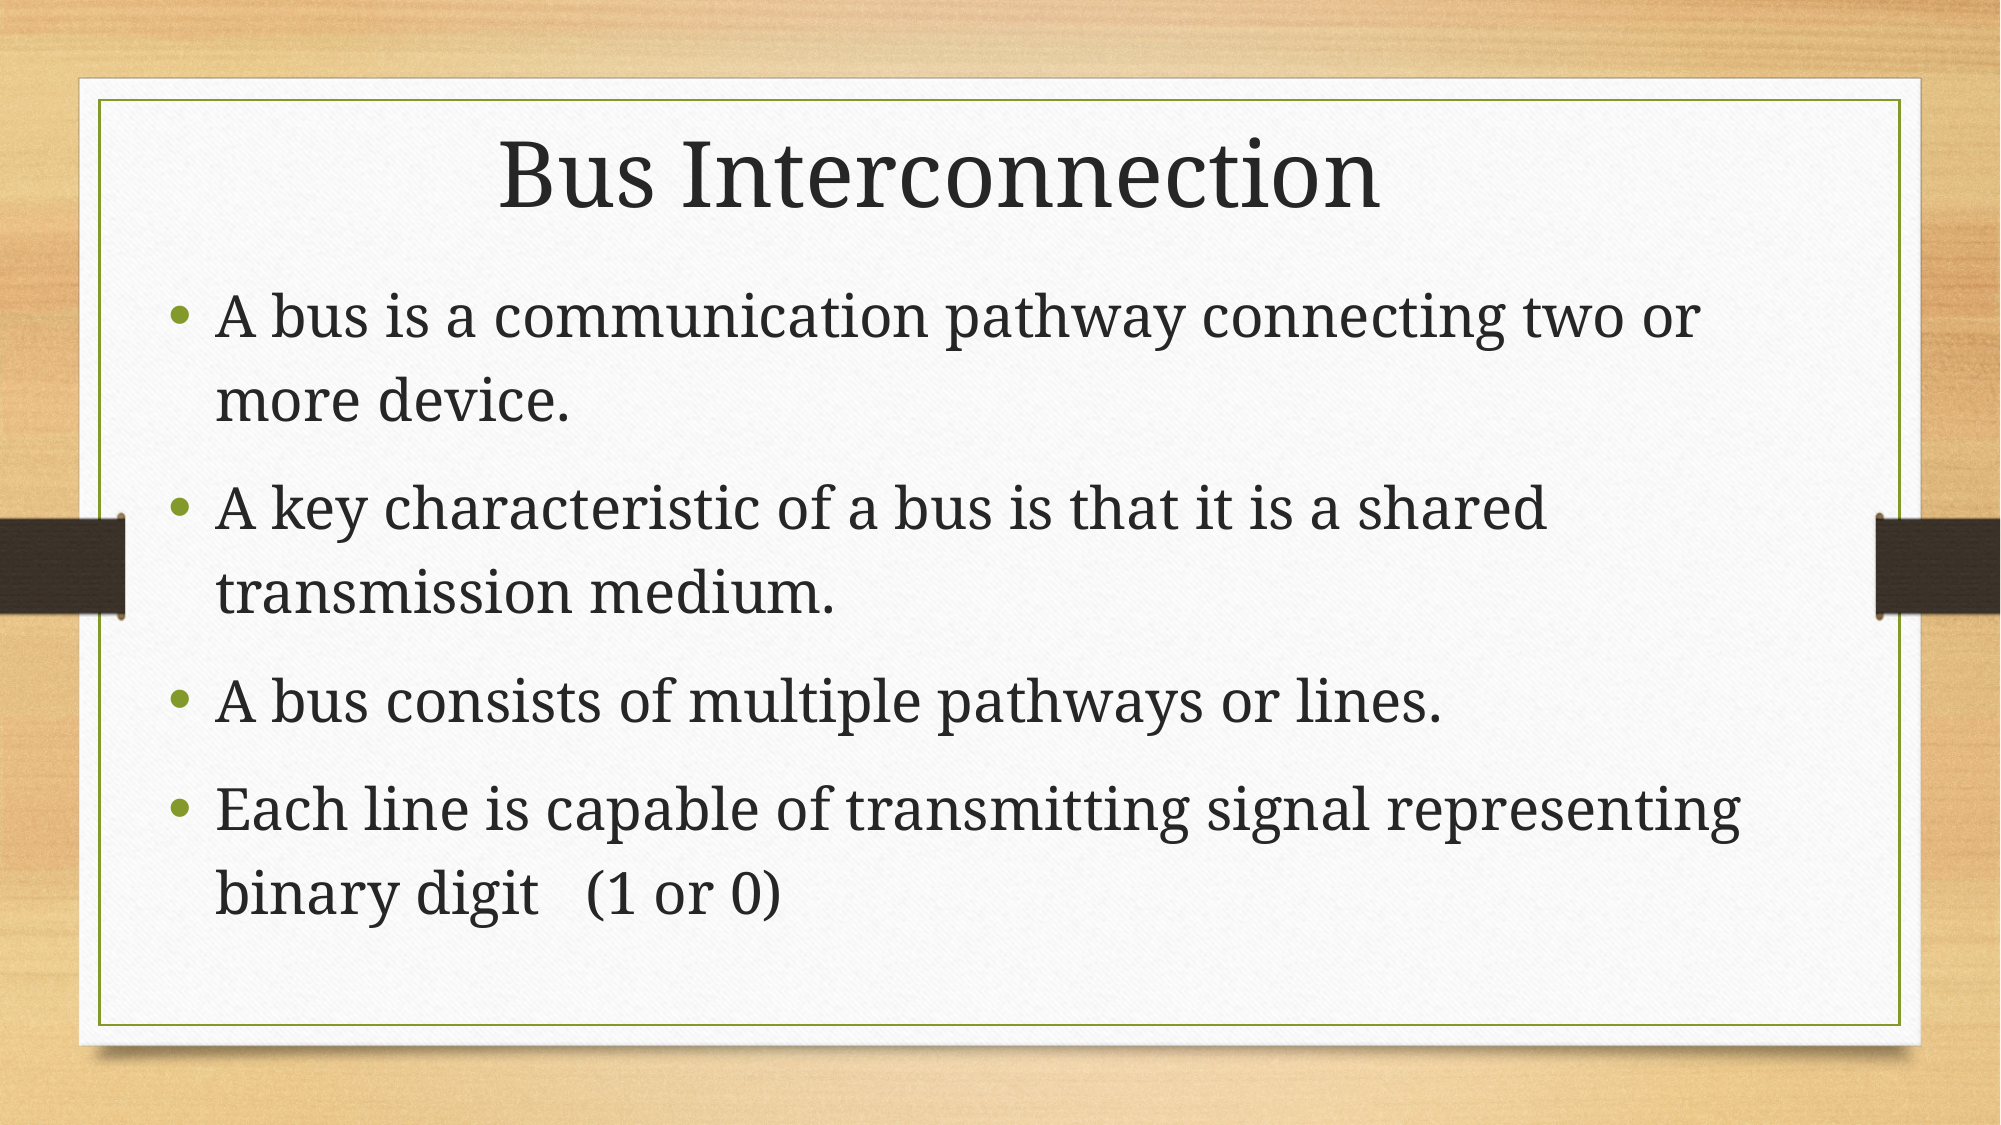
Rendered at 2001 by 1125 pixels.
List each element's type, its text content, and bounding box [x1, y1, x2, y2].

picture [0, 0, 2001, 1125]
title Bus Interconnection [153, 63, 1729, 257]
list A bus is a communication pathway connecting two or more device. A key characteristic of a bus is that it is a shared transmission medium. A bus consists of multiple pathways or lines. Each line is capable of transmitting signal representing binary digit (1 or 0) [153, 257, 1821, 1000]
